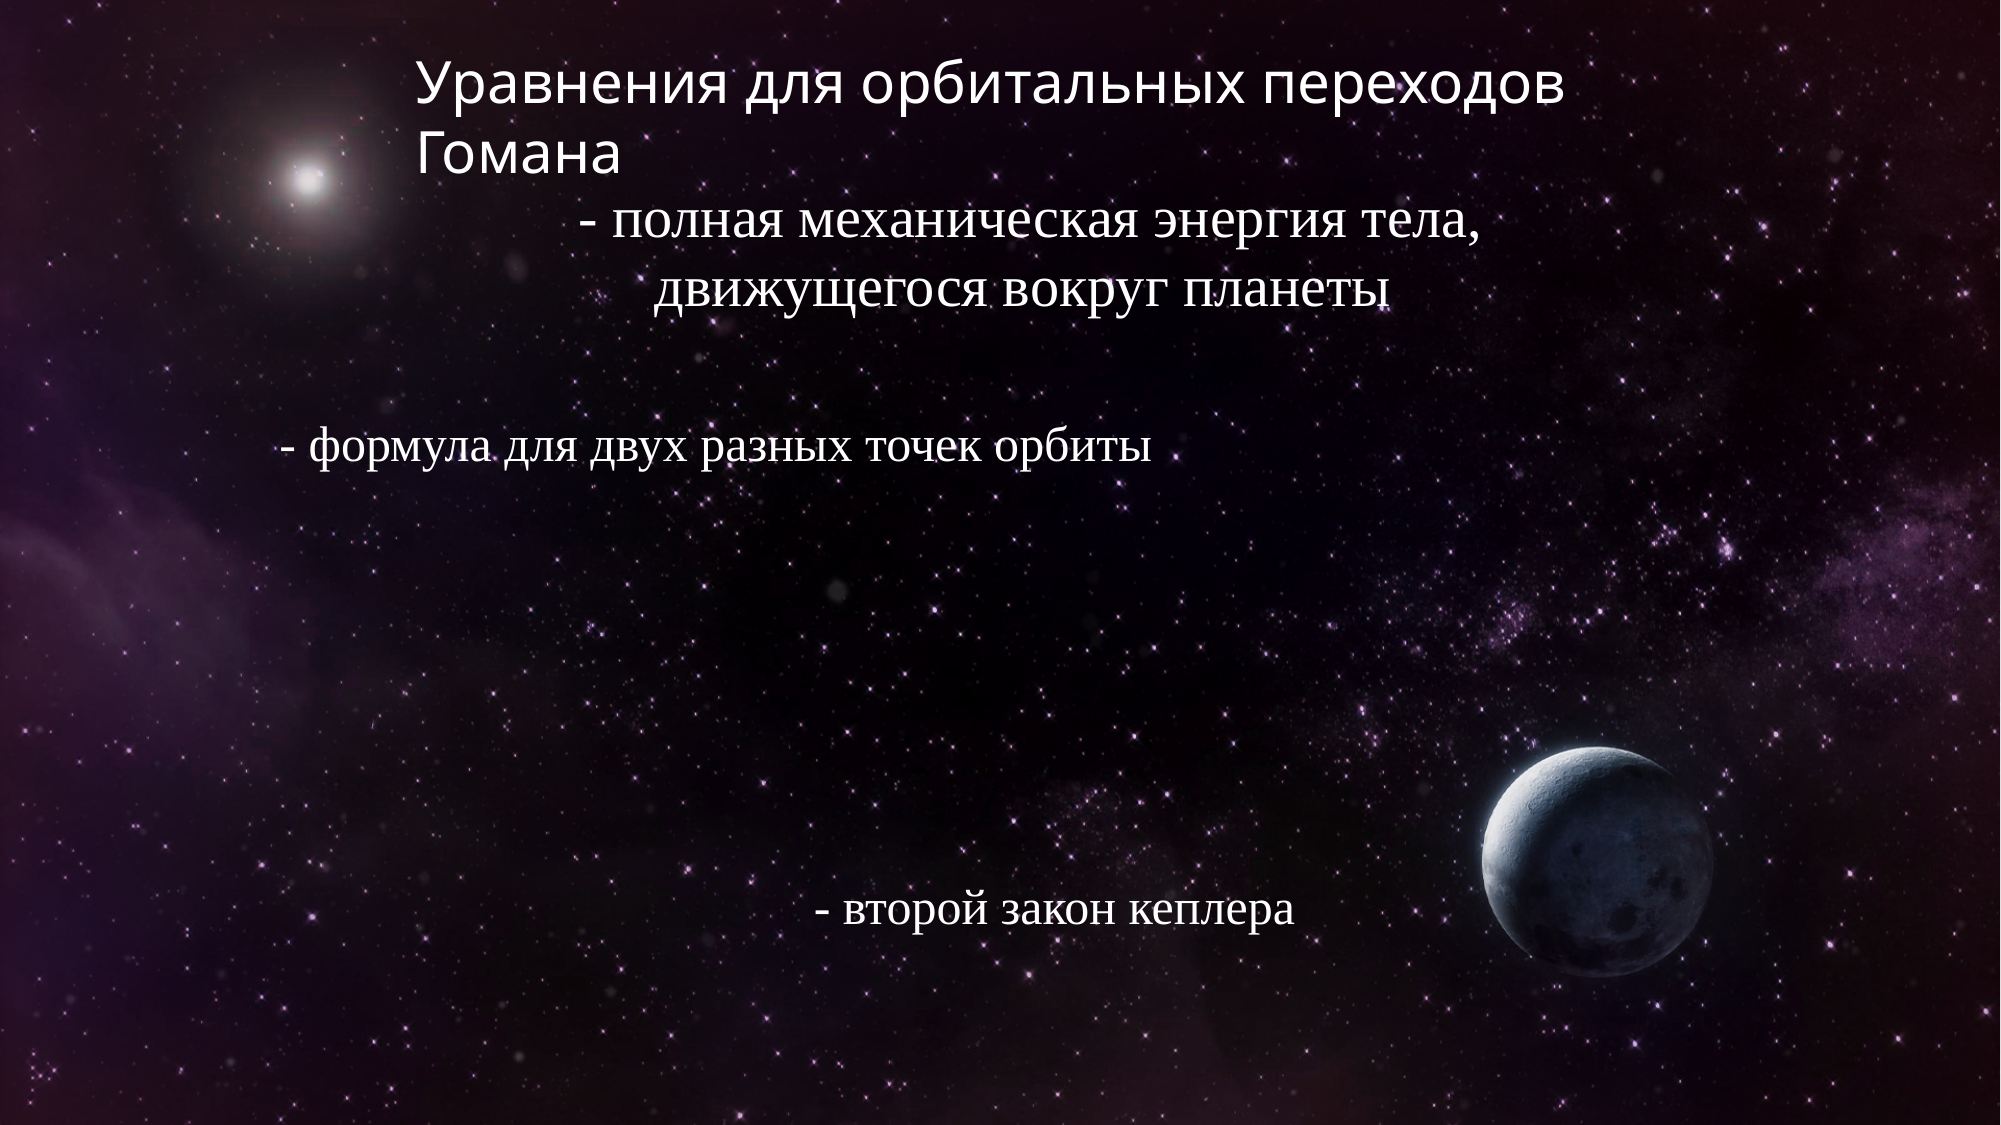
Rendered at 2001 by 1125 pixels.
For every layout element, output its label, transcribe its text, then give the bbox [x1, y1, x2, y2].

text_box Уравнения для орбитальных переходов Гомана [400, 38, 1697, 193]
picture [0, 0, 2001, 1125]
